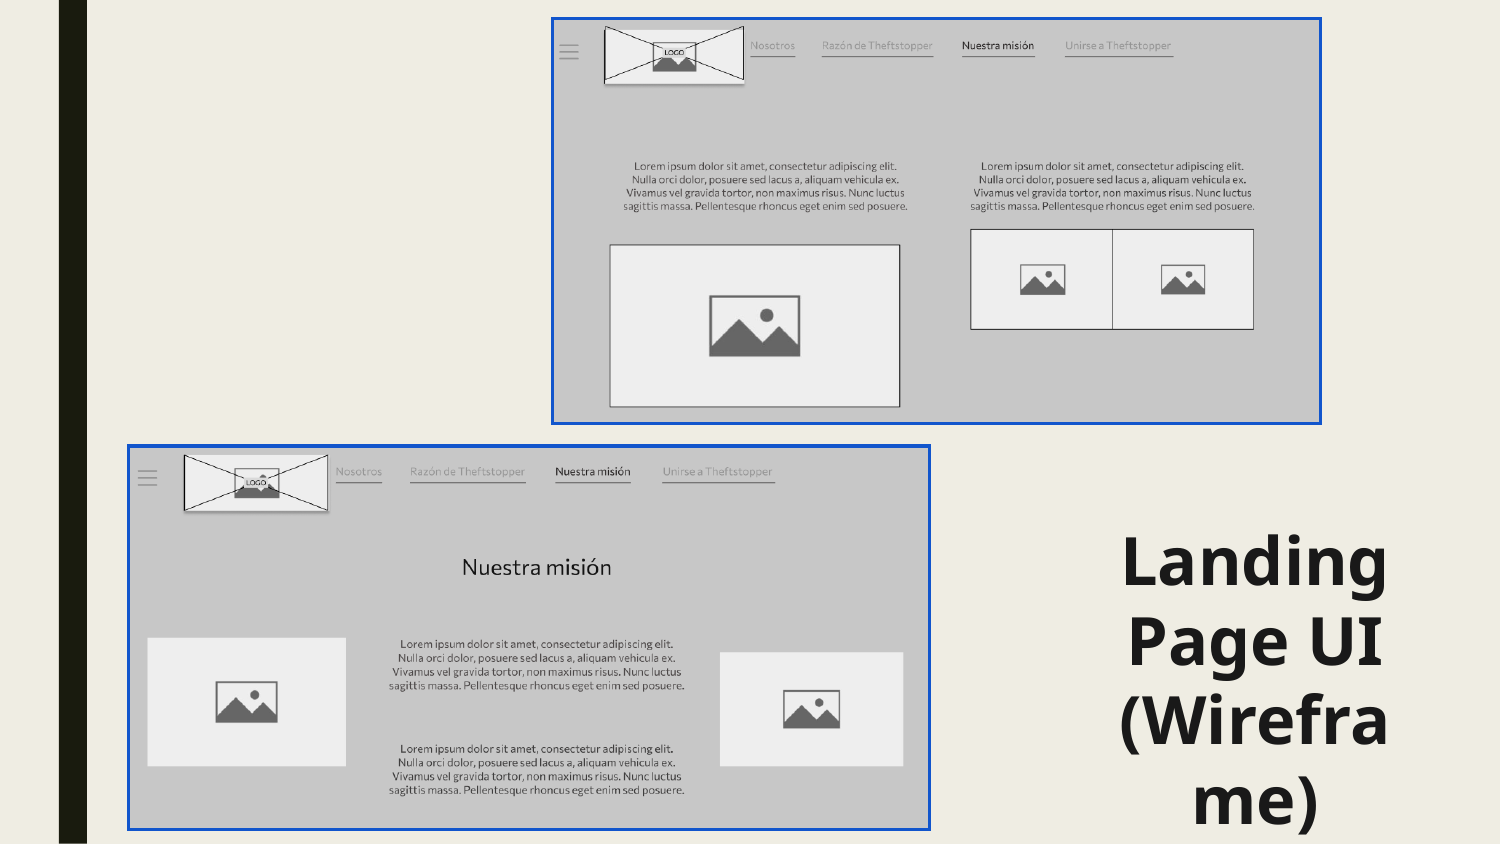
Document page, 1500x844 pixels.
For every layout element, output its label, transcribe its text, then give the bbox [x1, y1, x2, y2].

text_box Landing Page UI (Wireframe) [1075, 634, 1435, 722]
picture [129, 447, 929, 828]
picture [553, 19, 1320, 422]
